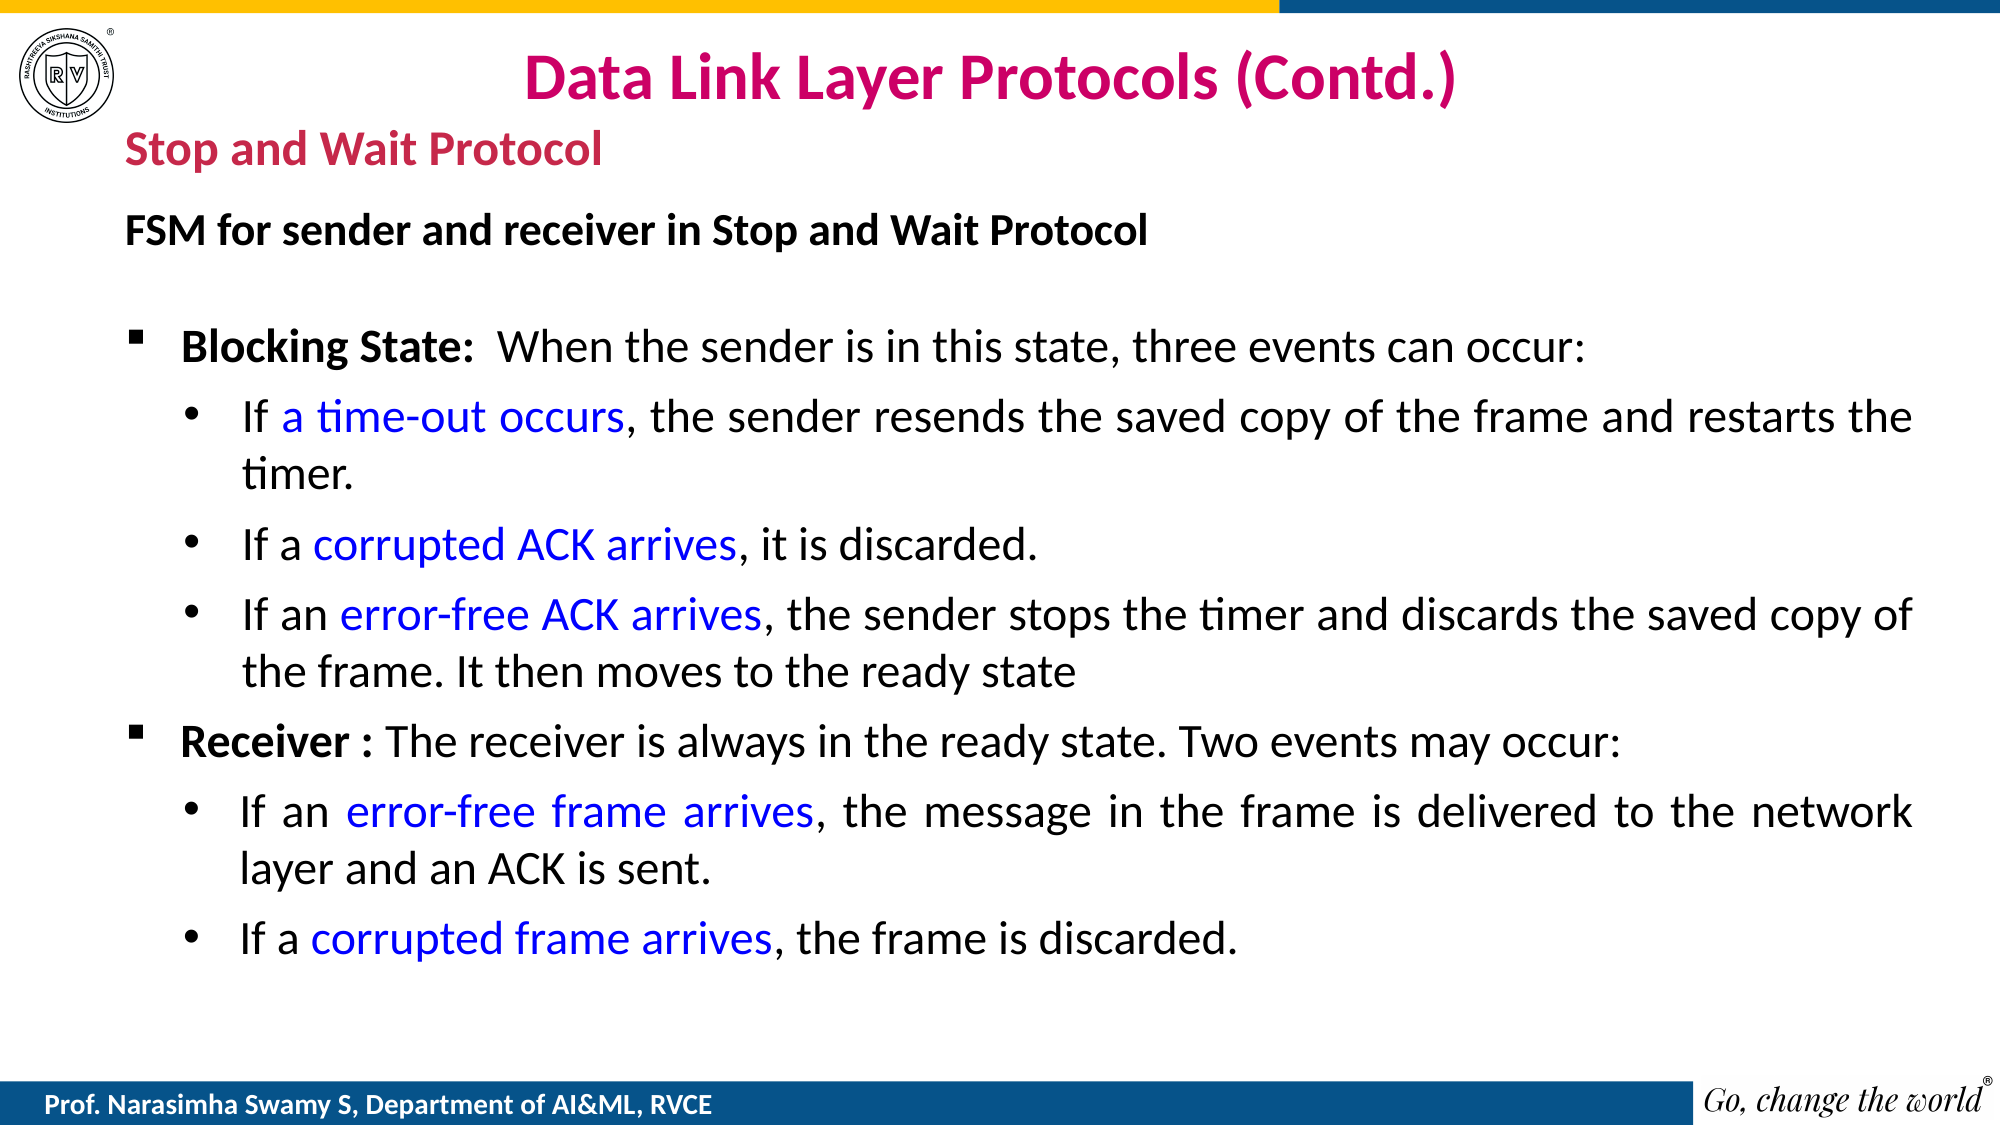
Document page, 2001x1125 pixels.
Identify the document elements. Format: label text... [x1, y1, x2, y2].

picture [1701, 1075, 1994, 1120]
text_box Stop and Wait Protocol [110, 108, 1889, 184]
picture [19, 28, 114, 123]
title Data Link Layer Protocols (Contd.) [137, 27, 1861, 108]
text_box FSM for sender and receiver in Stop and Wait Protocol [110, 192, 1710, 262]
text_box Blocking State: When the sender is in this state, three events can occur: If a time-out occurs, the sender resends the saved copy of the frame and restarts the timer. If a corrupted ACK arrives, it is discarded. If an error-free ACK arrives, the sender stops the timer and discards the saved copy of the frame. It then moves to the ready state Receiver : The receiver is always in the ready state. Two events may occur: If an error-free frame arrives, the message in the frame is delivered to the network layer and an ACK is sent. If a corrupted frame arrives, the frame is discarded. [110, 307, 1931, 972]
